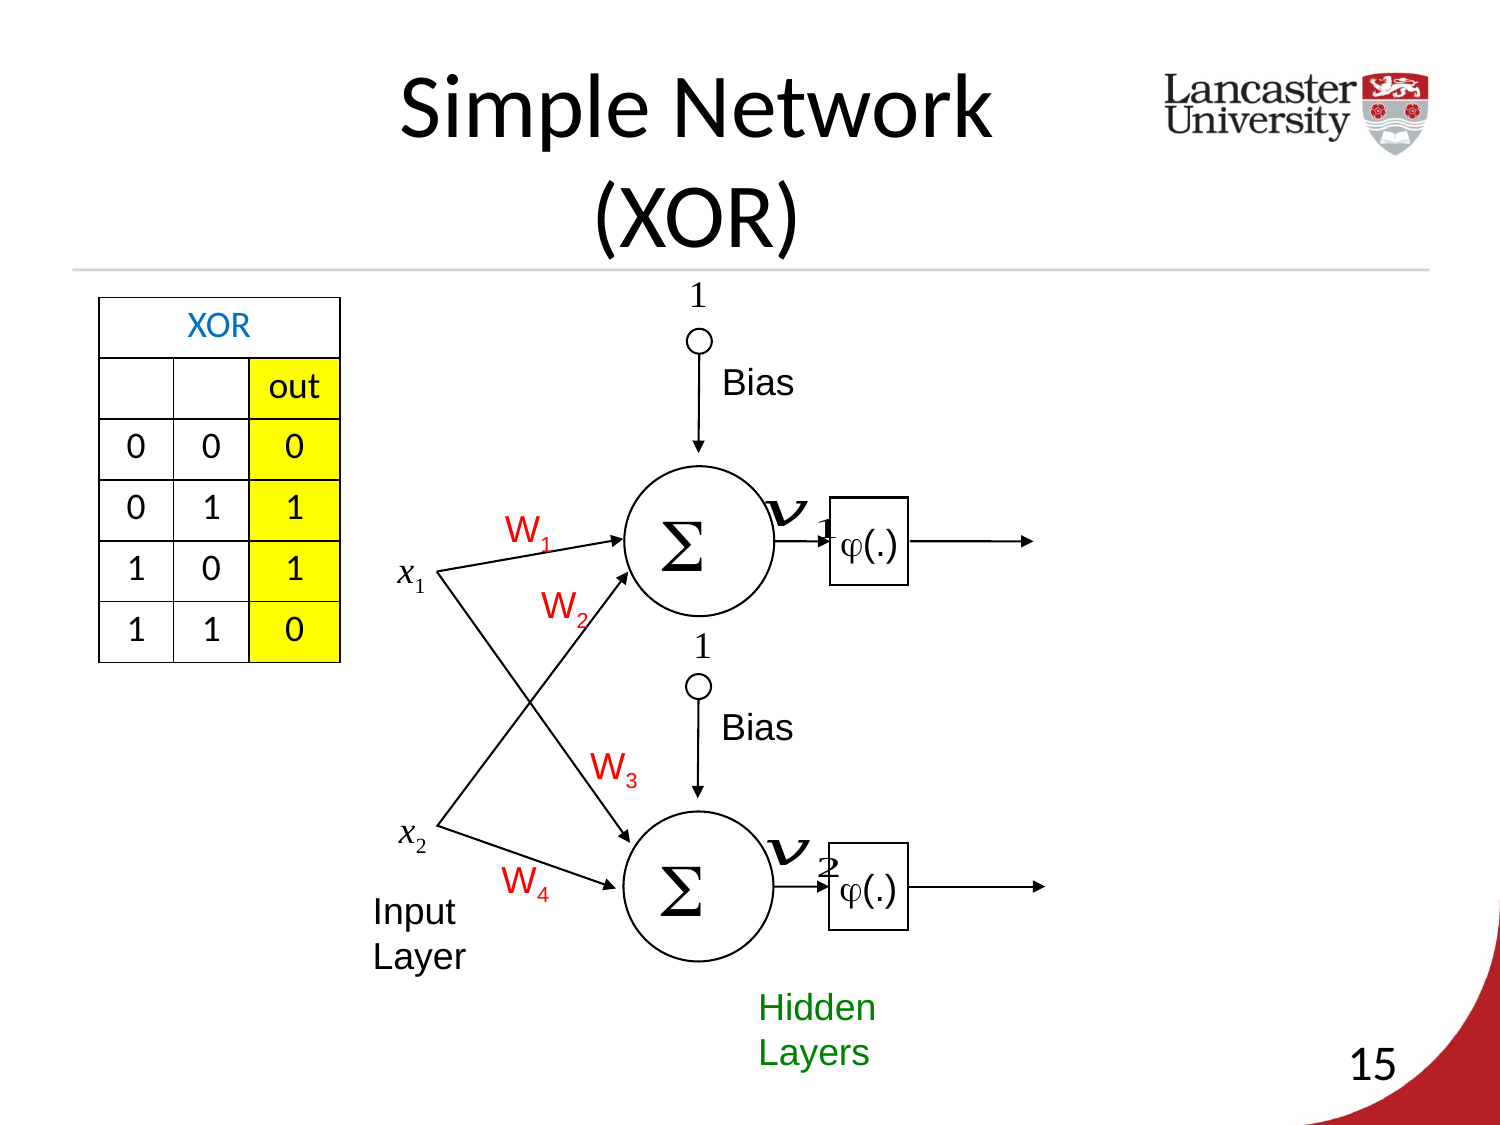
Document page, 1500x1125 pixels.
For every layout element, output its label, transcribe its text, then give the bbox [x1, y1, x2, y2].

text_box (.) [829, 842, 908, 931]
text_box [908, 880, 1046, 893]
text_box W3 [715, 734, 723, 801]
text_box Input Layer [357, 880, 482, 985]
text_box  [629, 811, 774, 962]
text_box [774, 535, 830, 548]
text_box 1 [673, 262, 772, 323]
text_box [909, 535, 1034, 548]
text_box Simple Network (XOR) [0, 38, 1401, 226]
text_box x1 [382, 538, 481, 605]
text_box 15 [962, 1023, 1413, 1083]
text_box 1 [678, 613, 777, 674]
text_box [436, 571, 631, 843]
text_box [686, 328, 712, 454]
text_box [685, 673, 712, 799]
text_box (.) [830, 497, 909, 585]
text_box Hidden Layers [743, 976, 892, 1081]
text_box W3 [575, 734, 681, 801]
text_box  [627, 466, 775, 614]
text_box W1 [490, 497, 638, 564]
text_box [773, 880, 829, 893]
text_box x2 [384, 799, 482, 865]
picture [0, 0, 1500, 1125]
text_box W4 [486, 848, 634, 915]
text_box W2 [526, 573, 674, 640]
